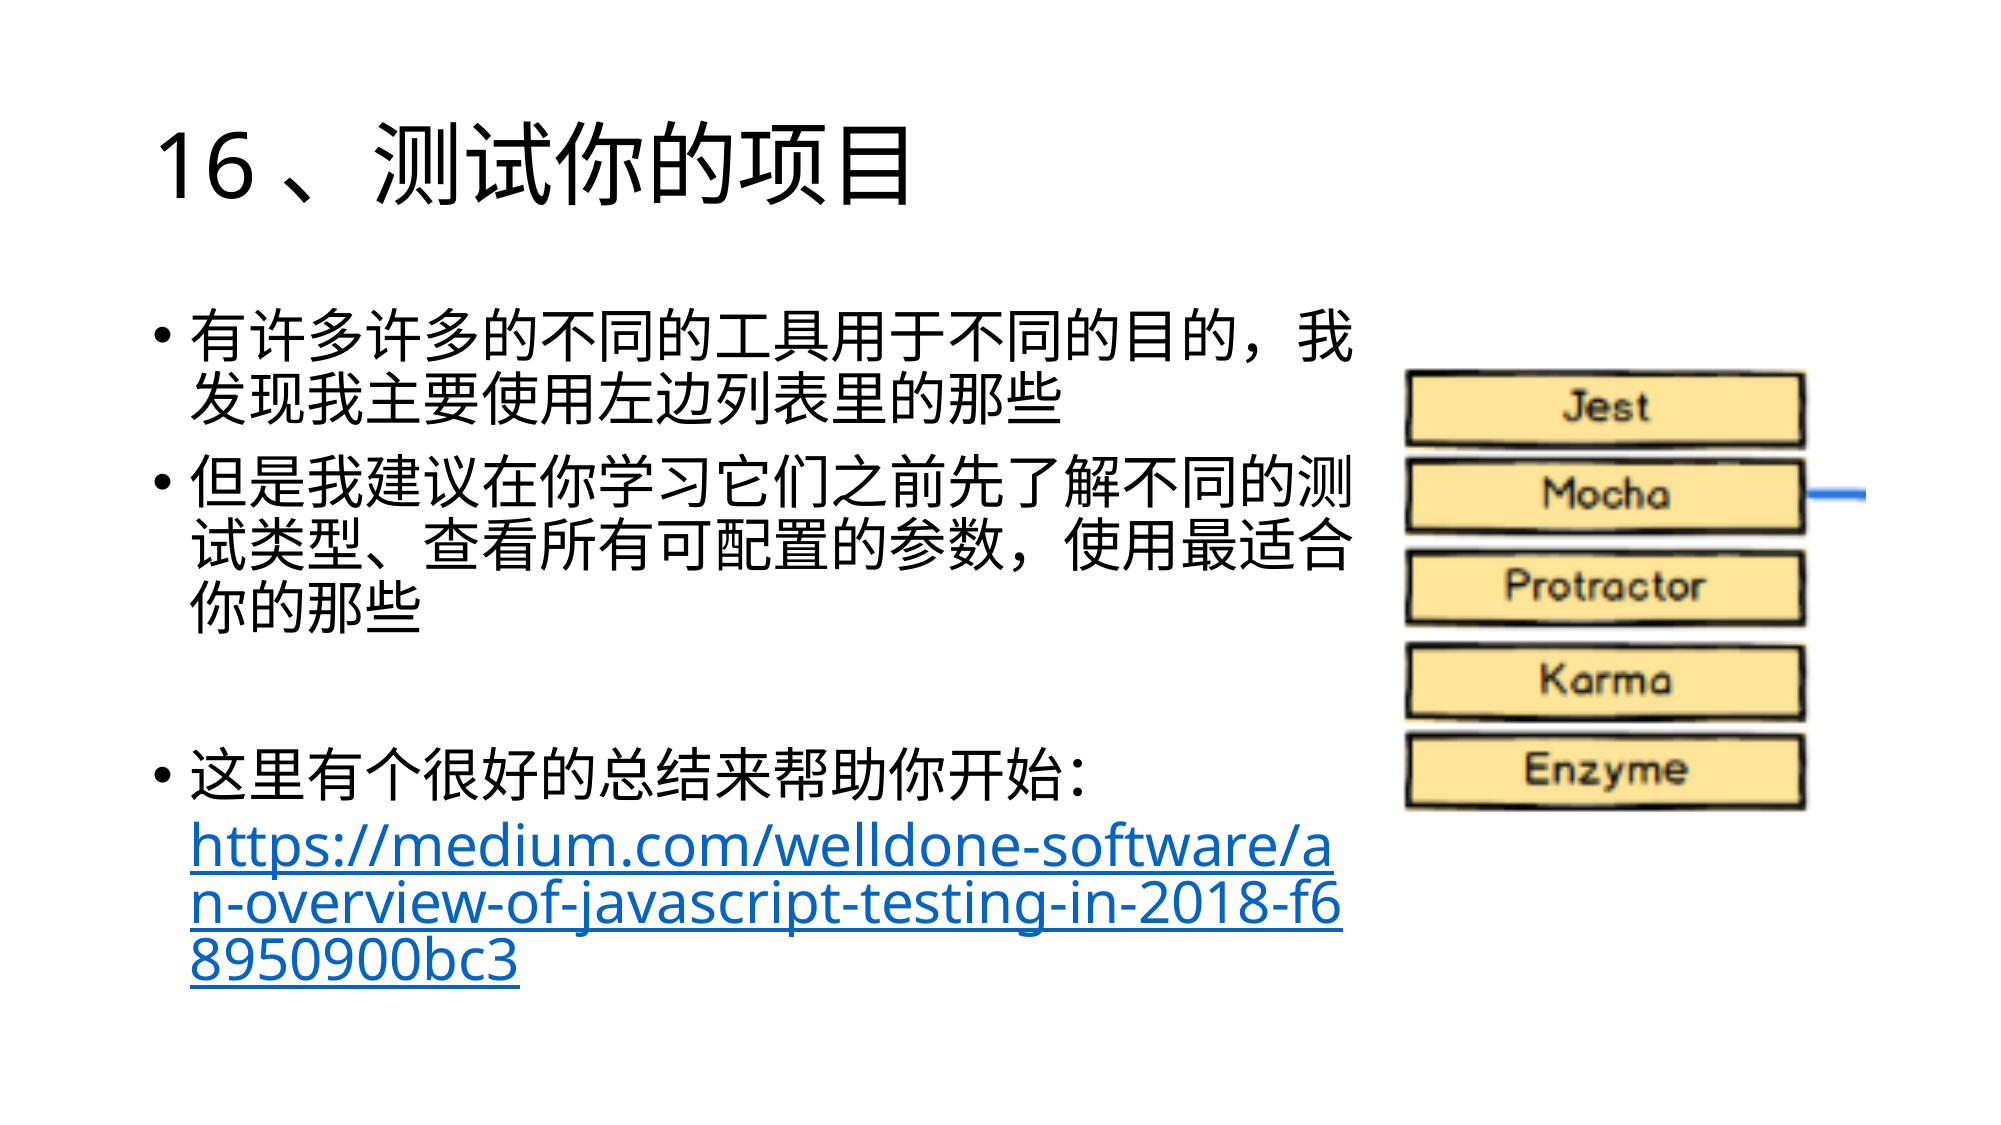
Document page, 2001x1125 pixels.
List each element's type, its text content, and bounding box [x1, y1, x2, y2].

list 有许多许多的不同的工具用于不同的目的，我发现我主要使用左边列表里的那些 但是我建议在你学习它们之前先了解不同的测试类型、查看所有可配置的参数，使用最适合你的那些 这里有个很好的总结来帮助你开始：https://medium.com/welldone-software/an-overview-of-javascript-testing-in-2018-f68950900bc3 [137, 299, 1378, 1014]
title 16、测试你的项目 [137, 59, 1863, 278]
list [1377, 323, 1866, 882]
